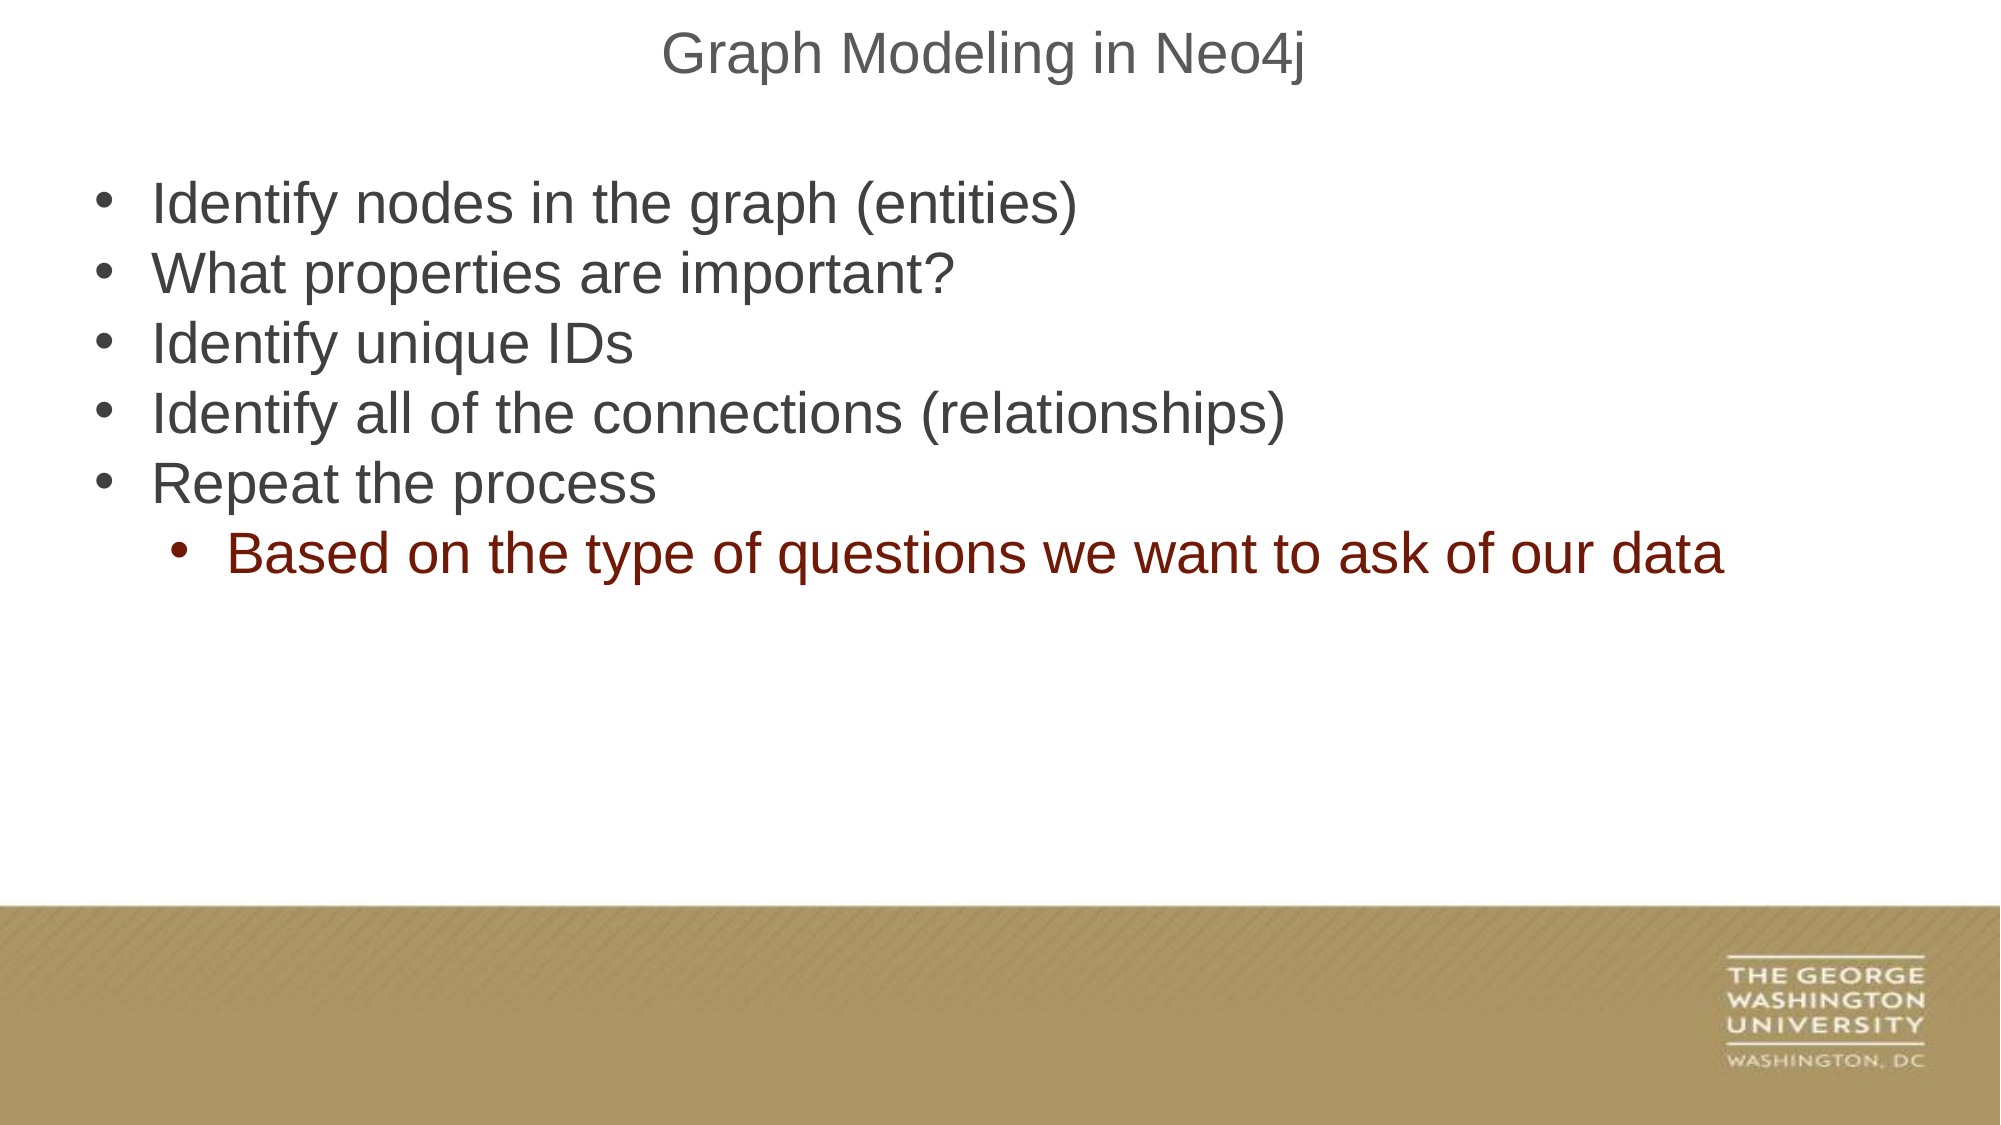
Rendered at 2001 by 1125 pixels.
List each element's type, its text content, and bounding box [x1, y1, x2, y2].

picture [0, 0, 2000, 1125]
title Graph Modeling in Neo4j [197, 7, 1773, 157]
text_box Identify nodes in the graph (entities) What properties are important? Identify unique IDs Identify all of the connections (relationships) Repeat the process Based on the type of questions we want to ask of our data [80, 157, 1963, 723]
